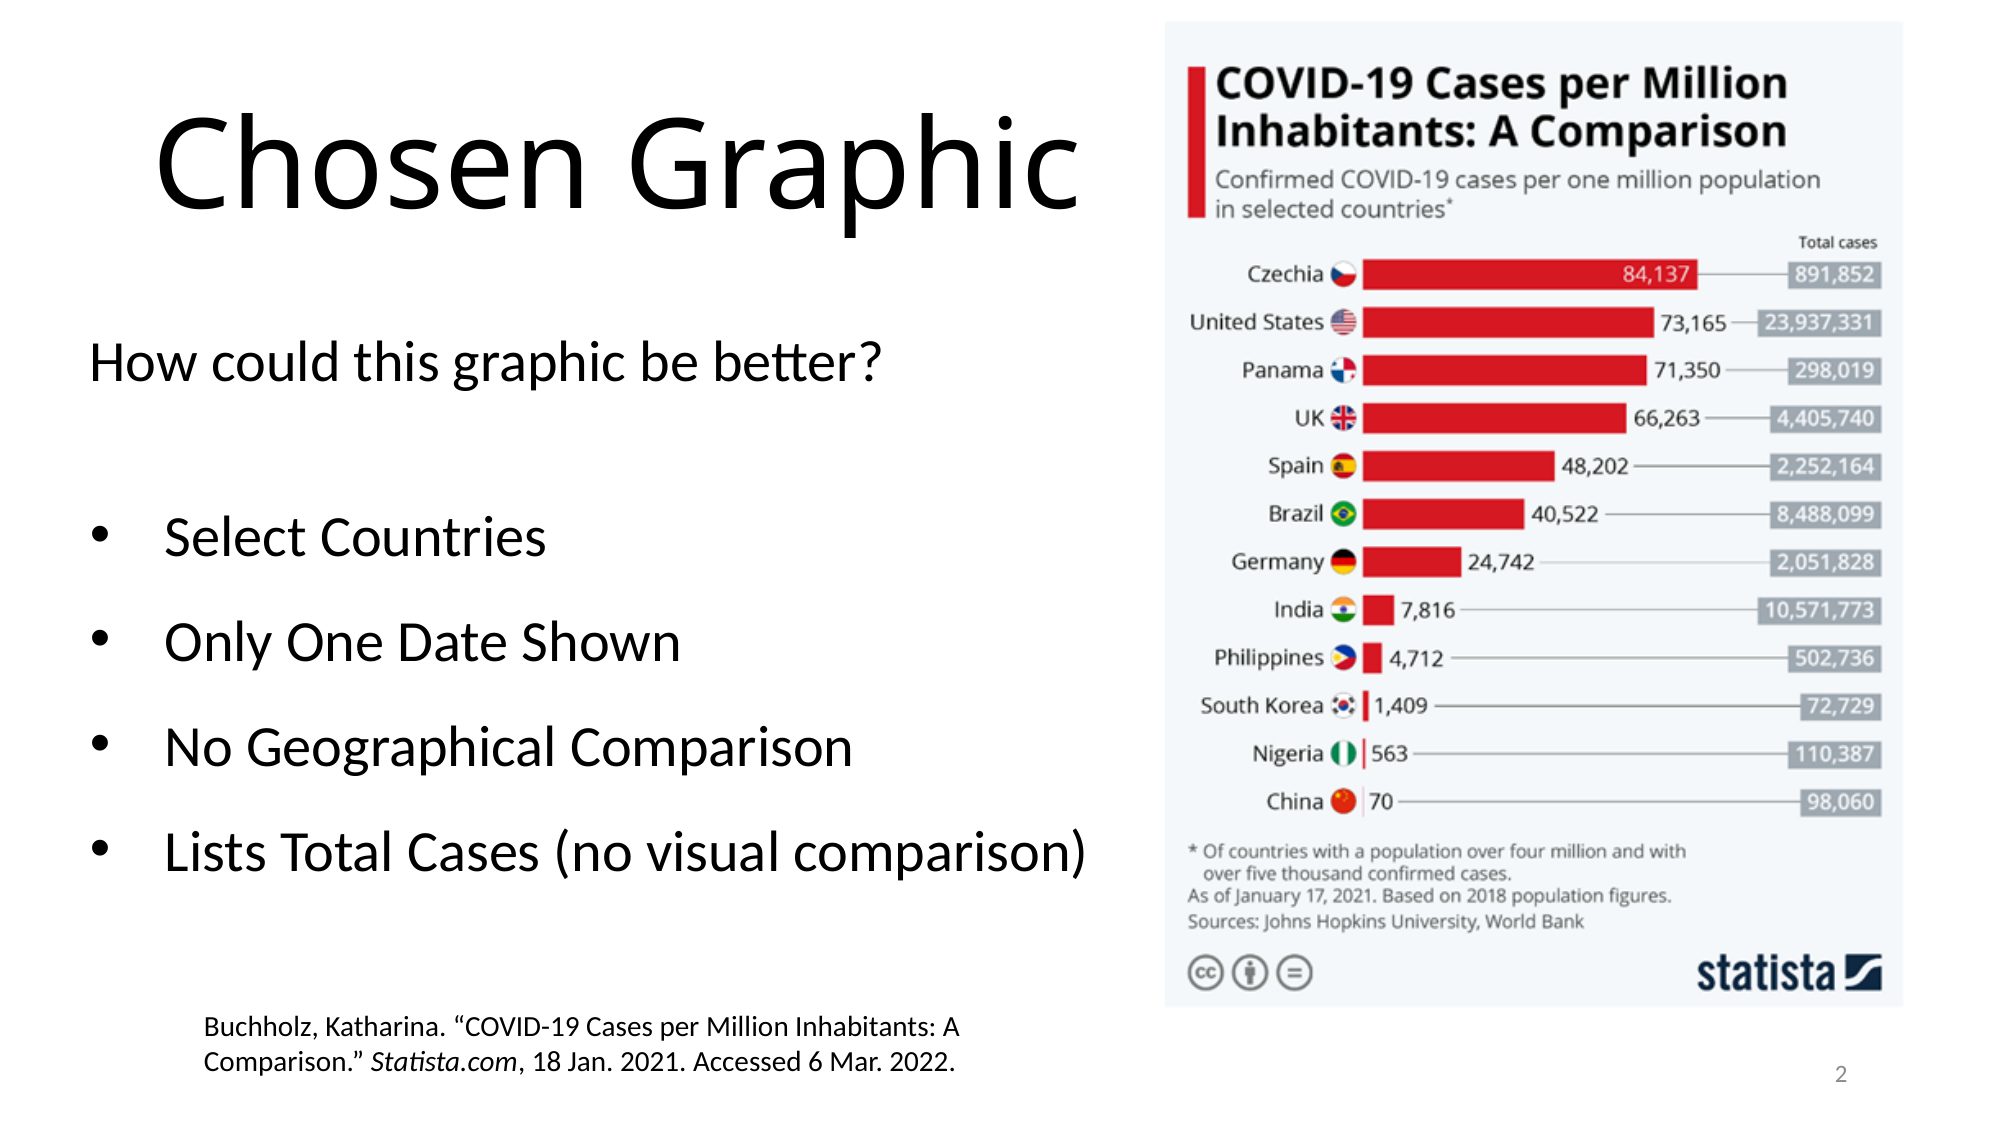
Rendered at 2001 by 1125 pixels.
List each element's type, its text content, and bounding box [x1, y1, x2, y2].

text_box How could this graphic be better? Select Countries Only One Date Shown No Geographical Comparison Lists Total Cases (no visual comparison) [75, 315, 1143, 936]
title Chosen Graphic [137, 59, 1143, 278]
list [1143, 21, 1925, 1018]
slide_number 2 [1412, 1042, 1863, 1103]
text_box Buchholz, Katharina. “COVID-19 Cases per Million Inhabitants: A Comparison.” Statista.com, 18 Jan. 2021. Accessed 6 Mar. 2022. [189, 999, 1048, 1085]
